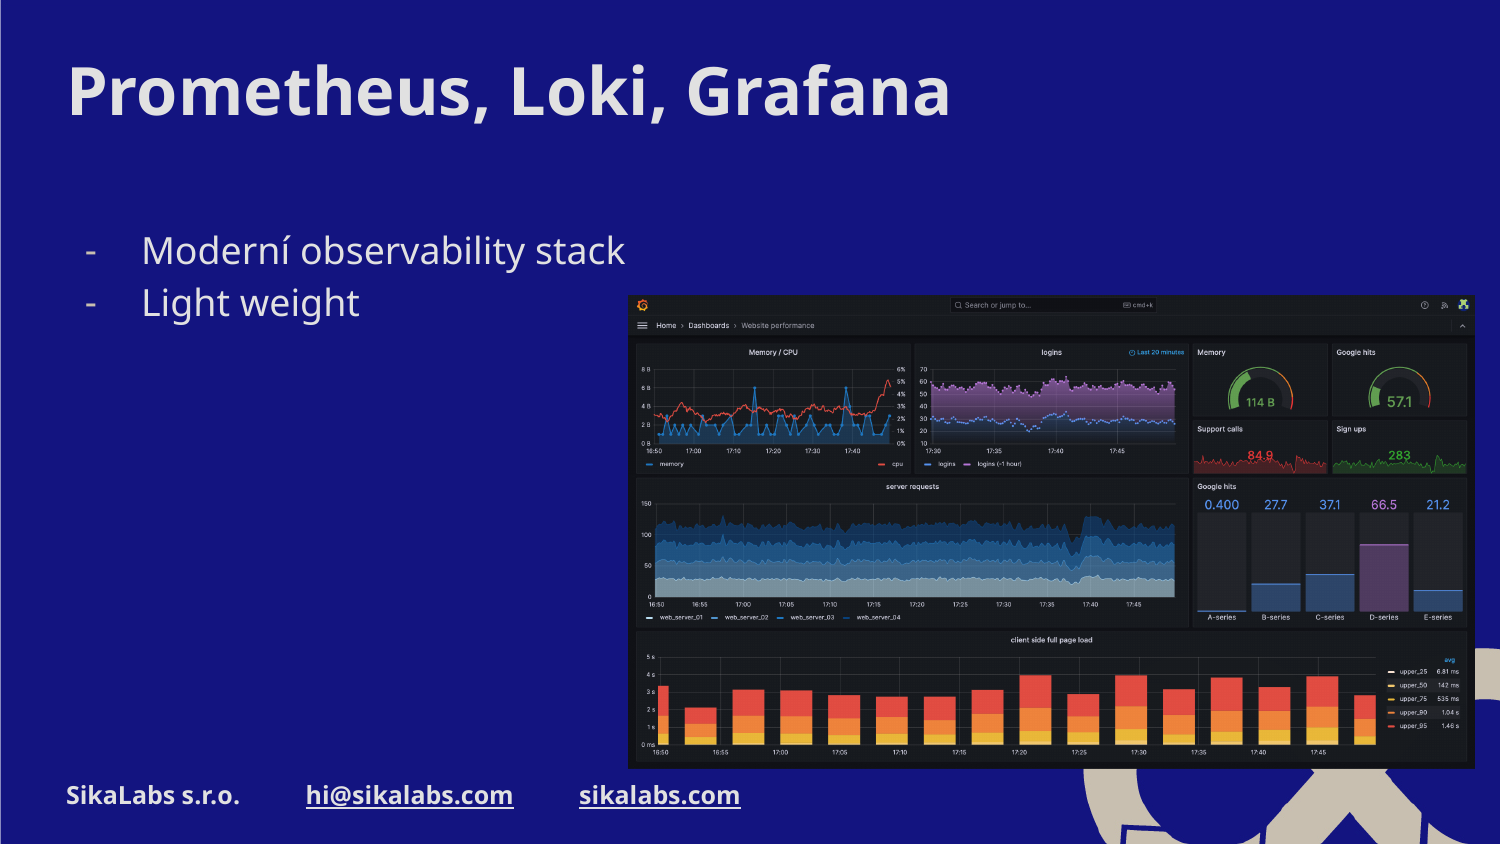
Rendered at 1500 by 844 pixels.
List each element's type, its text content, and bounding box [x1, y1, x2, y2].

picture [0, 0, 1500, 844]
title Prometheus, Loki, Grafana [51, 33, 1449, 128]
list Moderní observability stack Light weight [51, 205, 1352, 754]
